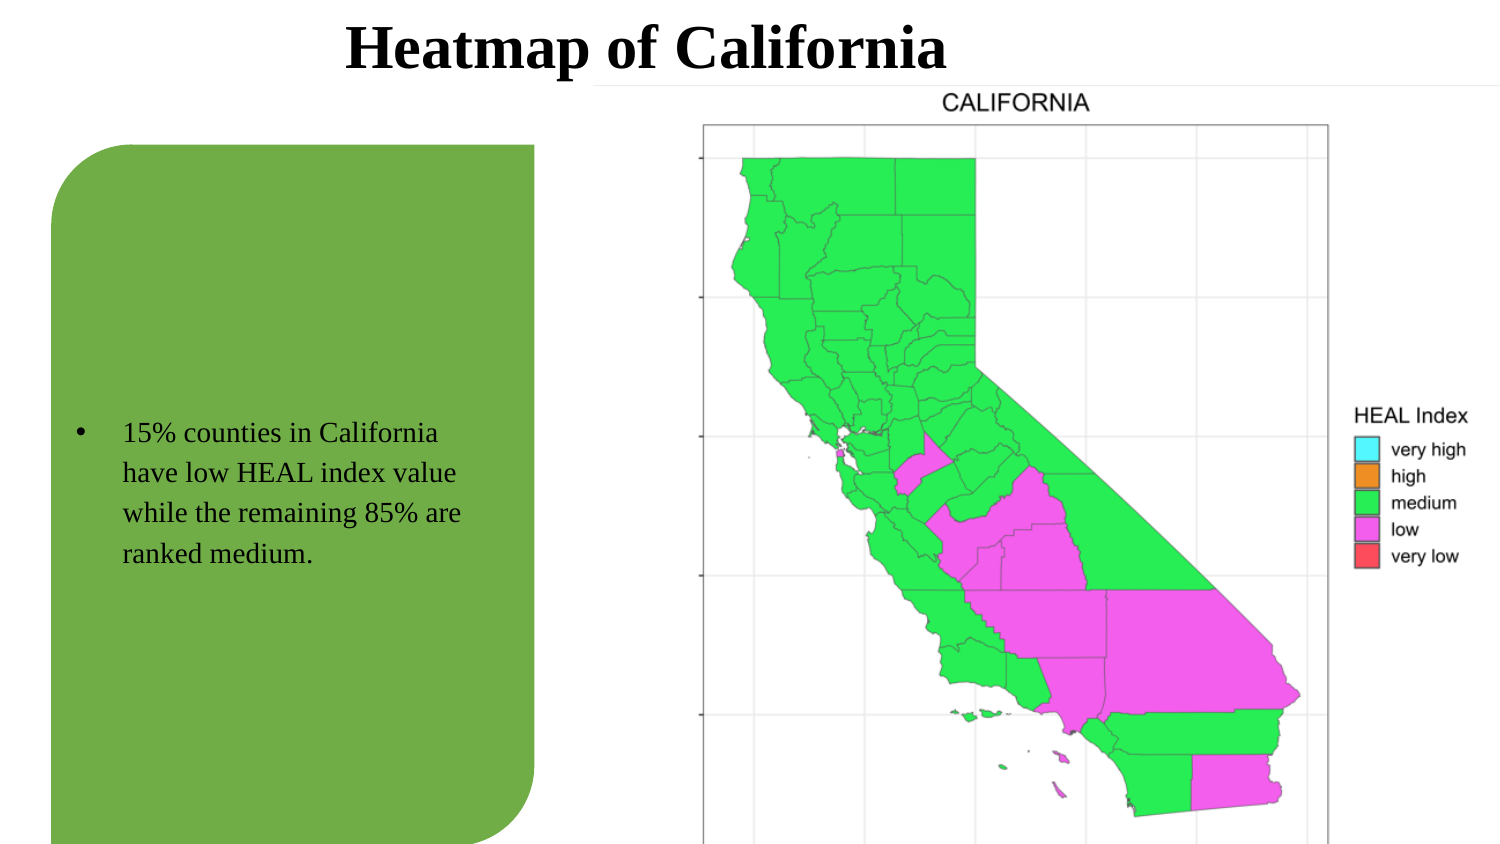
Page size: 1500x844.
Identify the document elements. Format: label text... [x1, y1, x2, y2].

picture [593, 85, 1500, 844]
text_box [45, 144, 535, 844]
title Heatmap of California [0, 10, 1294, 86]
